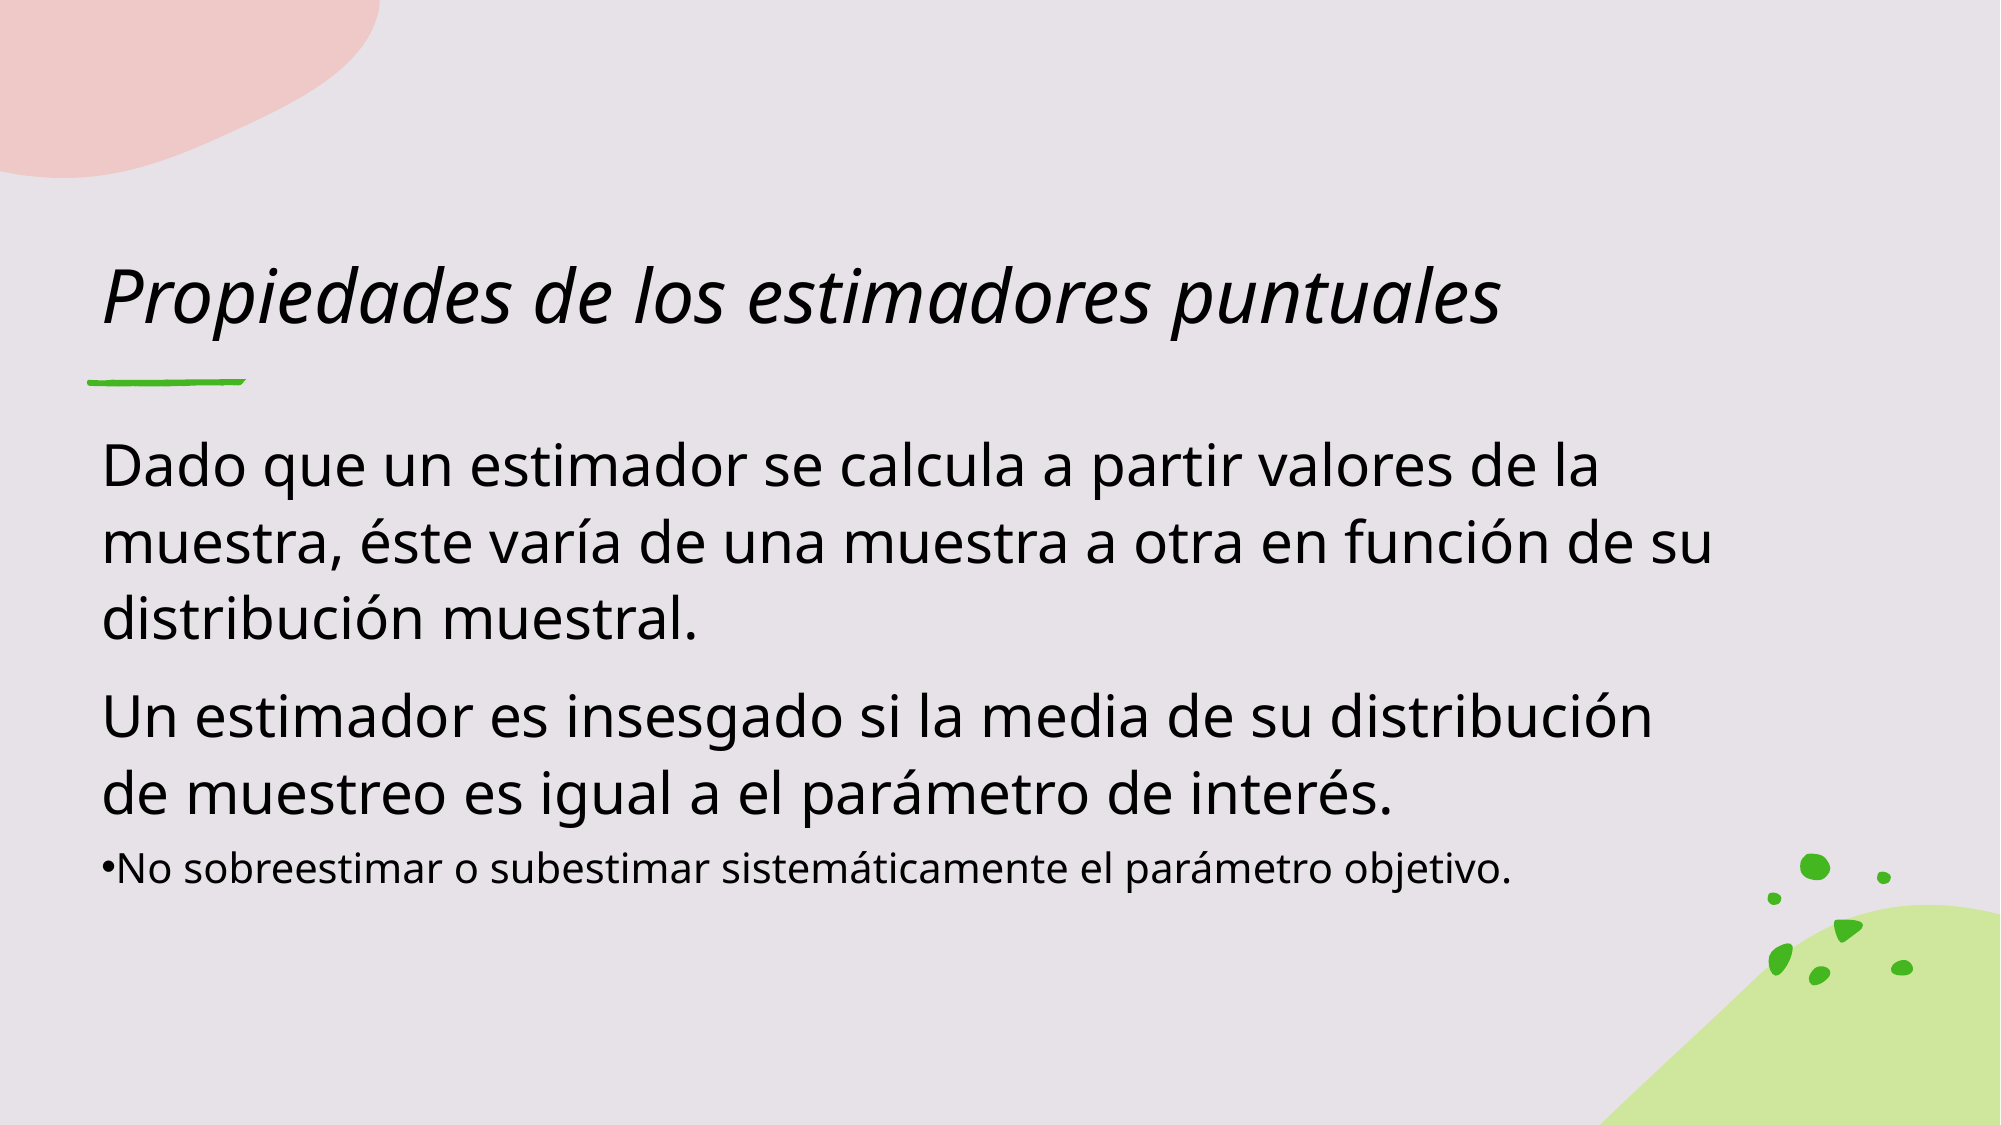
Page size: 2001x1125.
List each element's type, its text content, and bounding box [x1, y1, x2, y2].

title Propiedades de los estimadores puntuales [86, 129, 1740, 347]
list Dado que un estimador se calcula a partir valores de la muestra, éste varía de una muestra a otra en función de su distribución muestral. Un estimador es insesgado si la media de su distribución de muestreo es igual a el parámetro de interés. No sobreestimar o subestimar sistemáticamente el parámetro objetivo. [86, 413, 1740, 996]
